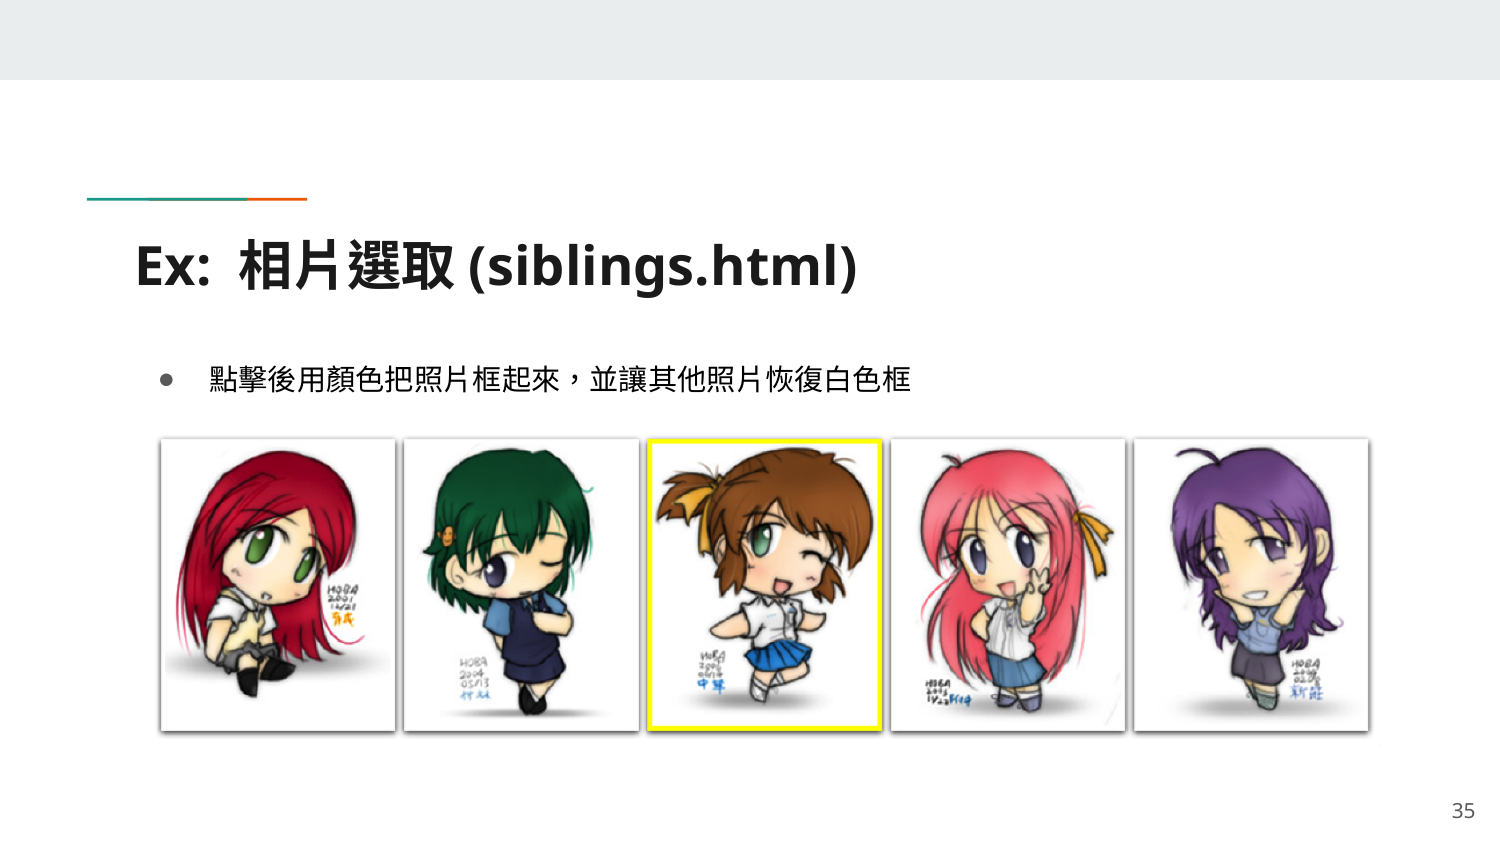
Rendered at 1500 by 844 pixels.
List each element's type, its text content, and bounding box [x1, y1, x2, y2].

list 點擊後用顏色把照片框起來，並讓其他照片恢復白色框 [119, 341, 1381, 712]
picture [149, 421, 1382, 747]
slide_number ‹#› [1400, 779, 1491, 844]
title Ex: 相片選取(siblings.html) [119, 216, 1381, 305]
